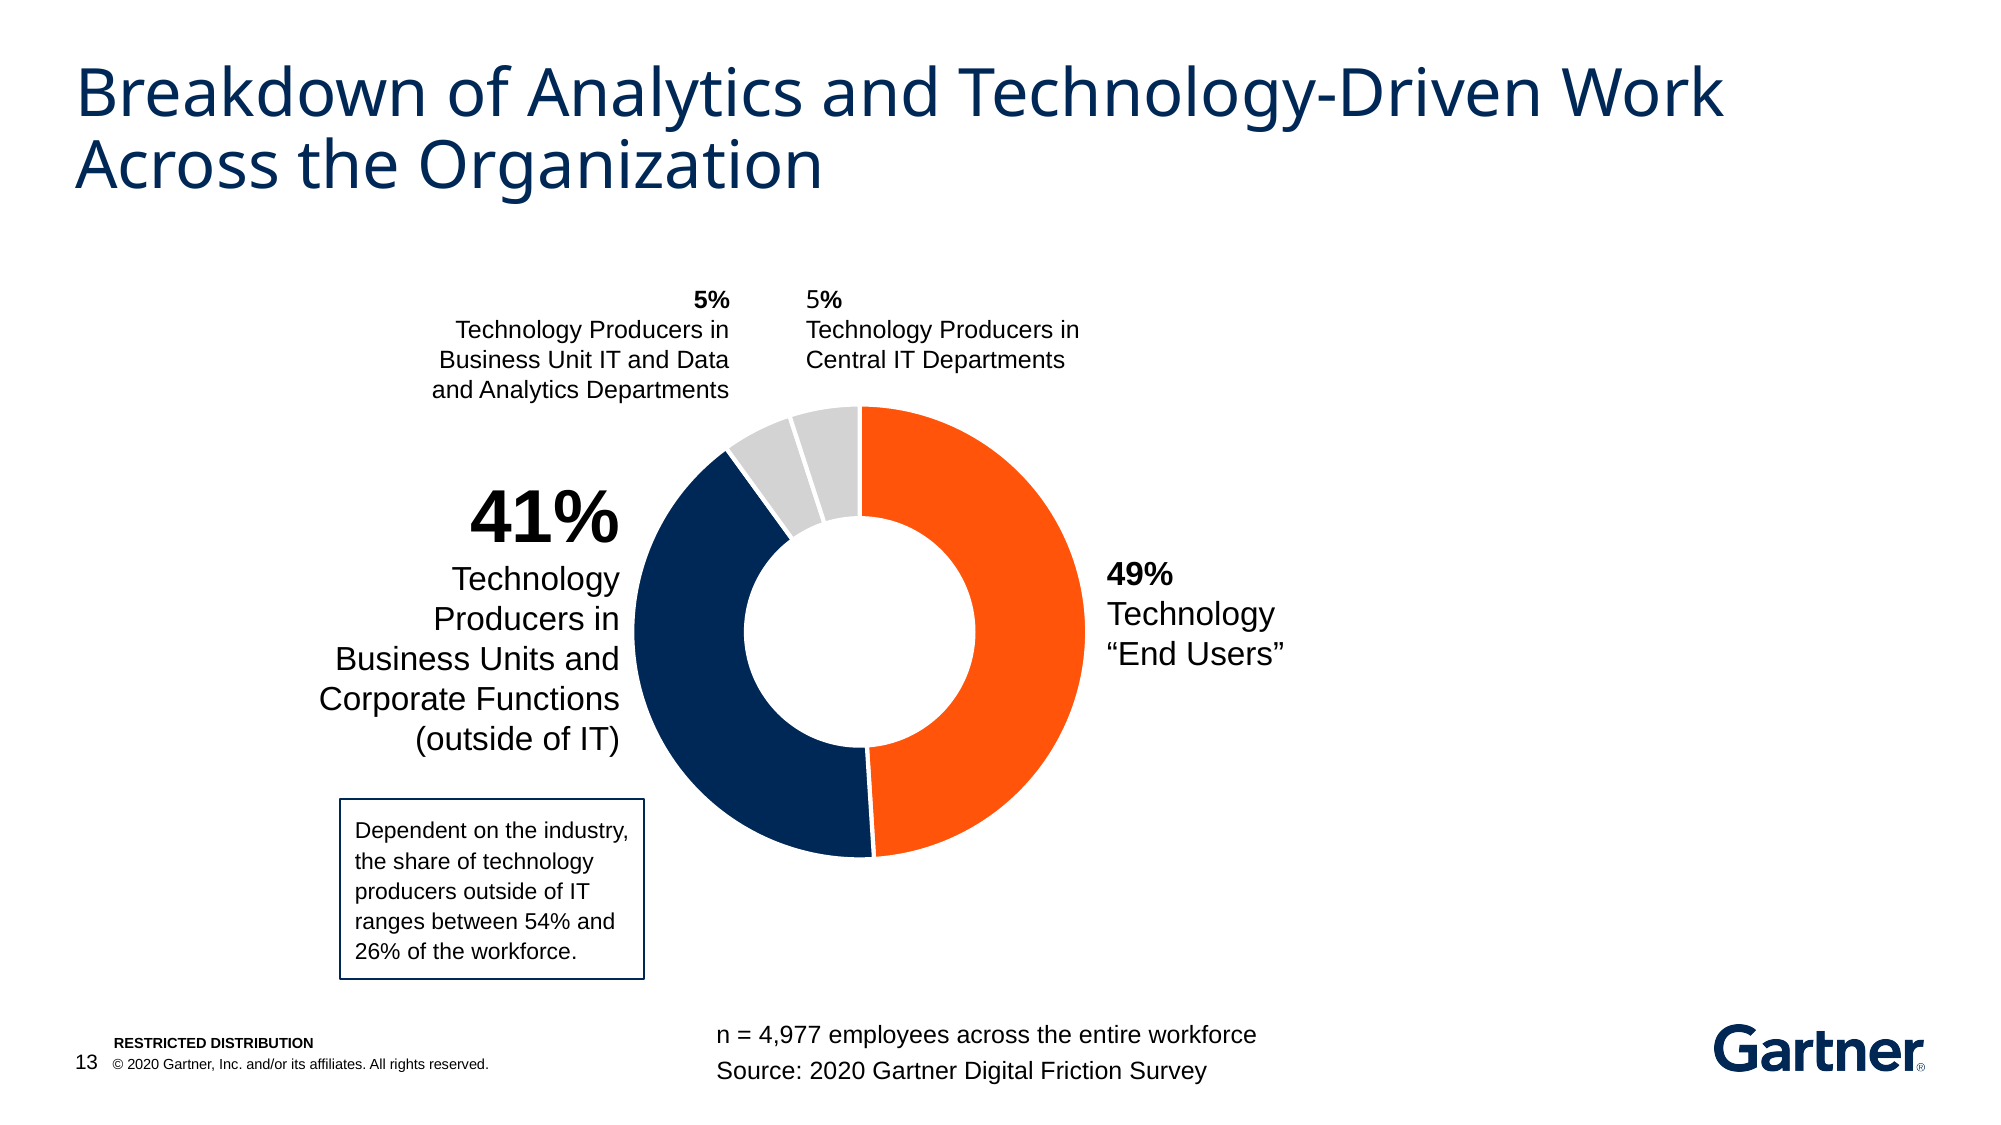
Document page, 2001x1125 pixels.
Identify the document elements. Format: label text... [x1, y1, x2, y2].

picture [1714, 1024, 1925, 1072]
chart [450, 391, 1354, 873]
text_box 5% Technology Producers in Business Unit IT and Data and Analytics Departments [407, 268, 731, 419]
text_box 5% Technology Producers in Central IT Departments [805, 268, 1107, 389]
text_box n = 4,977 employees across the entire workforce Source: 2020 Gartner Digital Friction Survey [716, 1003, 1283, 1085]
text_box 41% Technology Producers in Business Units and Corporate Functions (outside of IT) [309, 452, 445, 772]
title Breakdown of Analytics and Technology-Driven Work Across the Organization [75, 59, 1925, 134]
text_box Dependent on the industry, the share of technology producers outside of IT ranges between 54% and 26% of the workforce. [339, 798, 645, 979]
